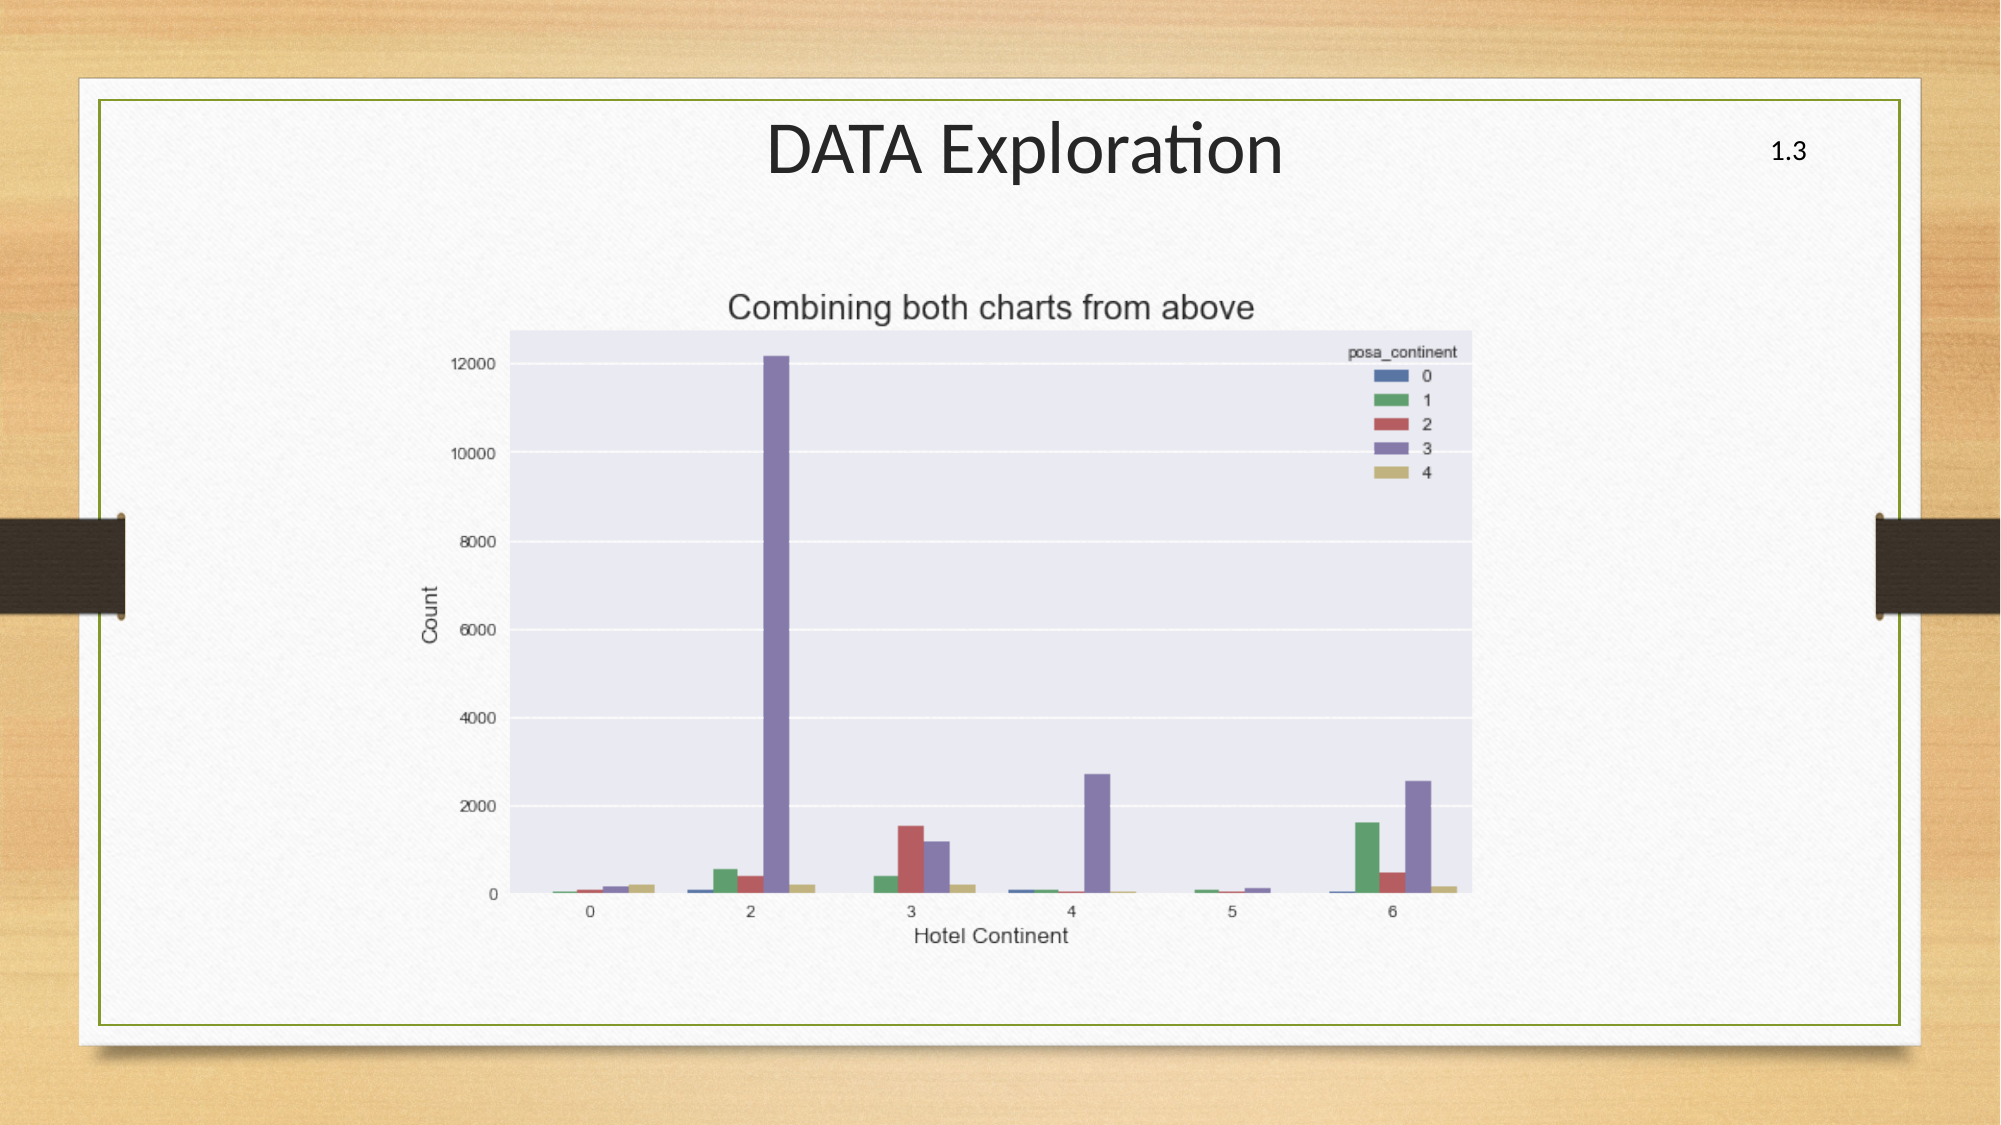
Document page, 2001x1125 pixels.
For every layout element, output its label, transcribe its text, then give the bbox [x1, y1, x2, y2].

title DATA Exploration [238, 56, 1814, 230]
text_box 1.3 [1755, 123, 1872, 174]
picture [0, 0, 2001, 1125]
